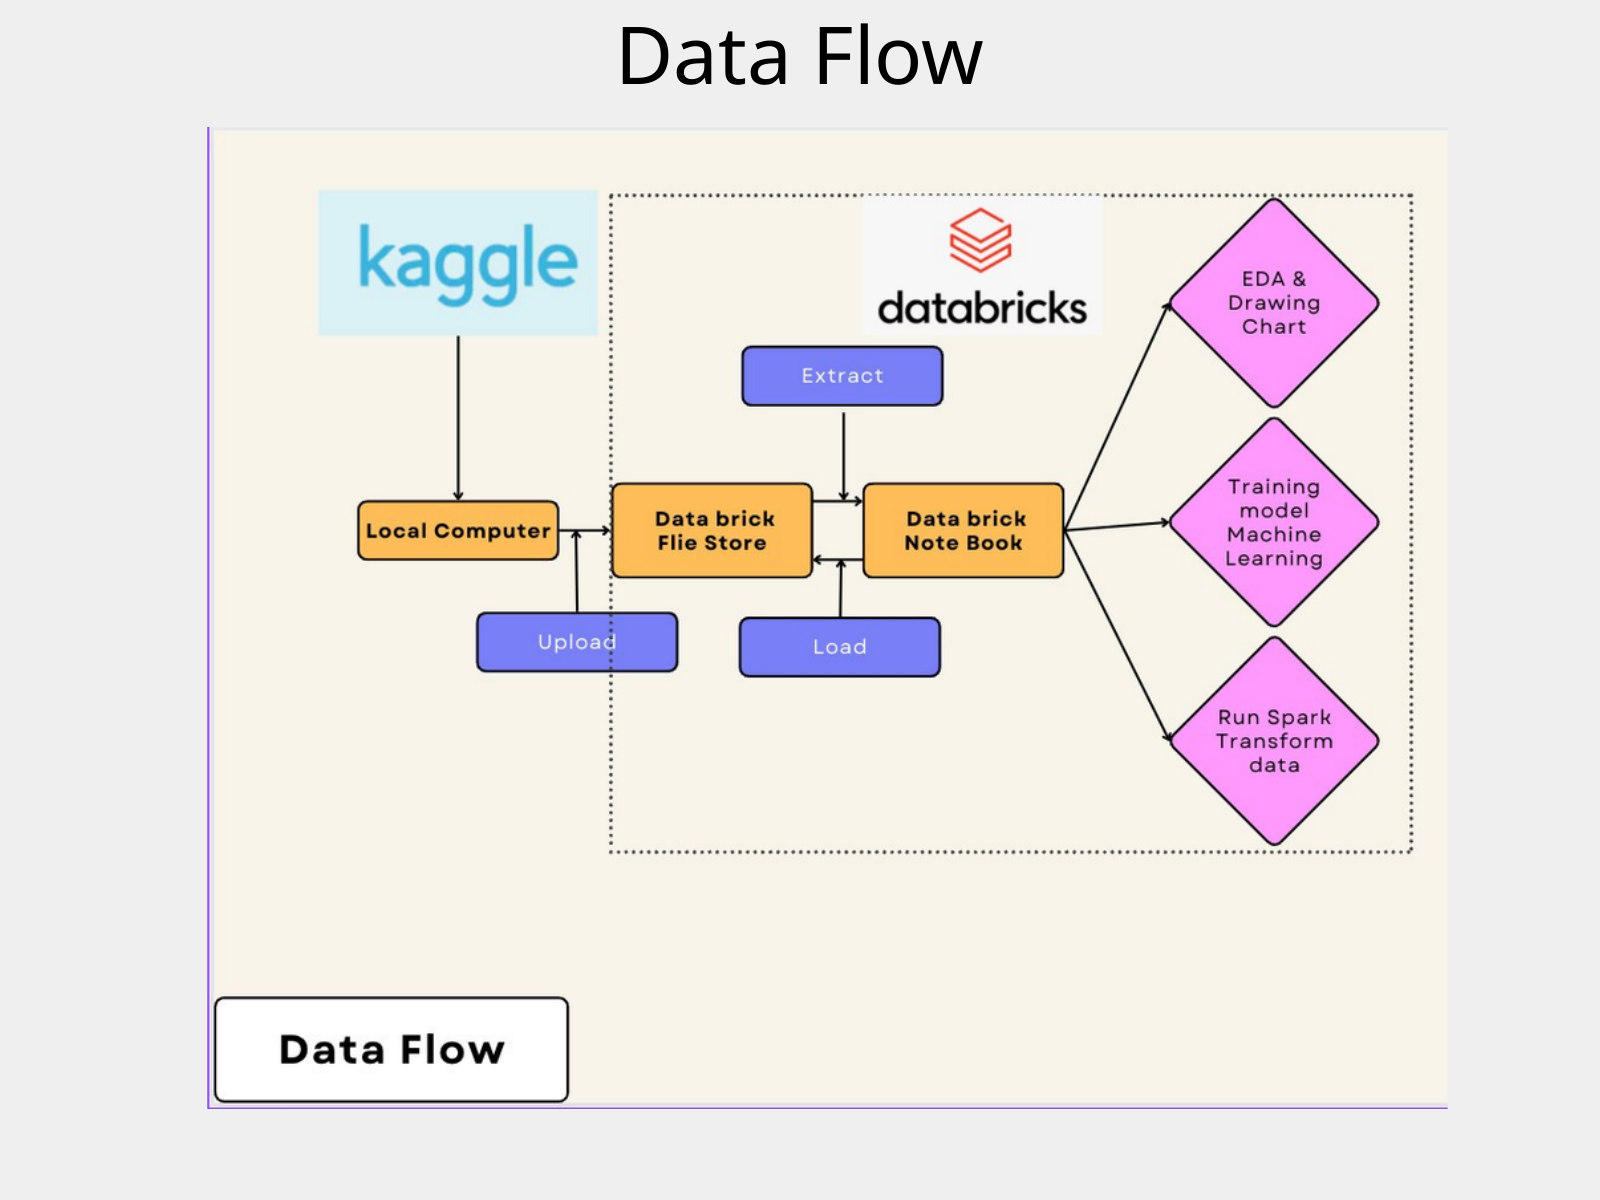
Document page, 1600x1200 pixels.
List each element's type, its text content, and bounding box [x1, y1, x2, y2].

text_box [207, 127, 1448, 1109]
text_box Data Flow [0, 0, 1600, 101]
